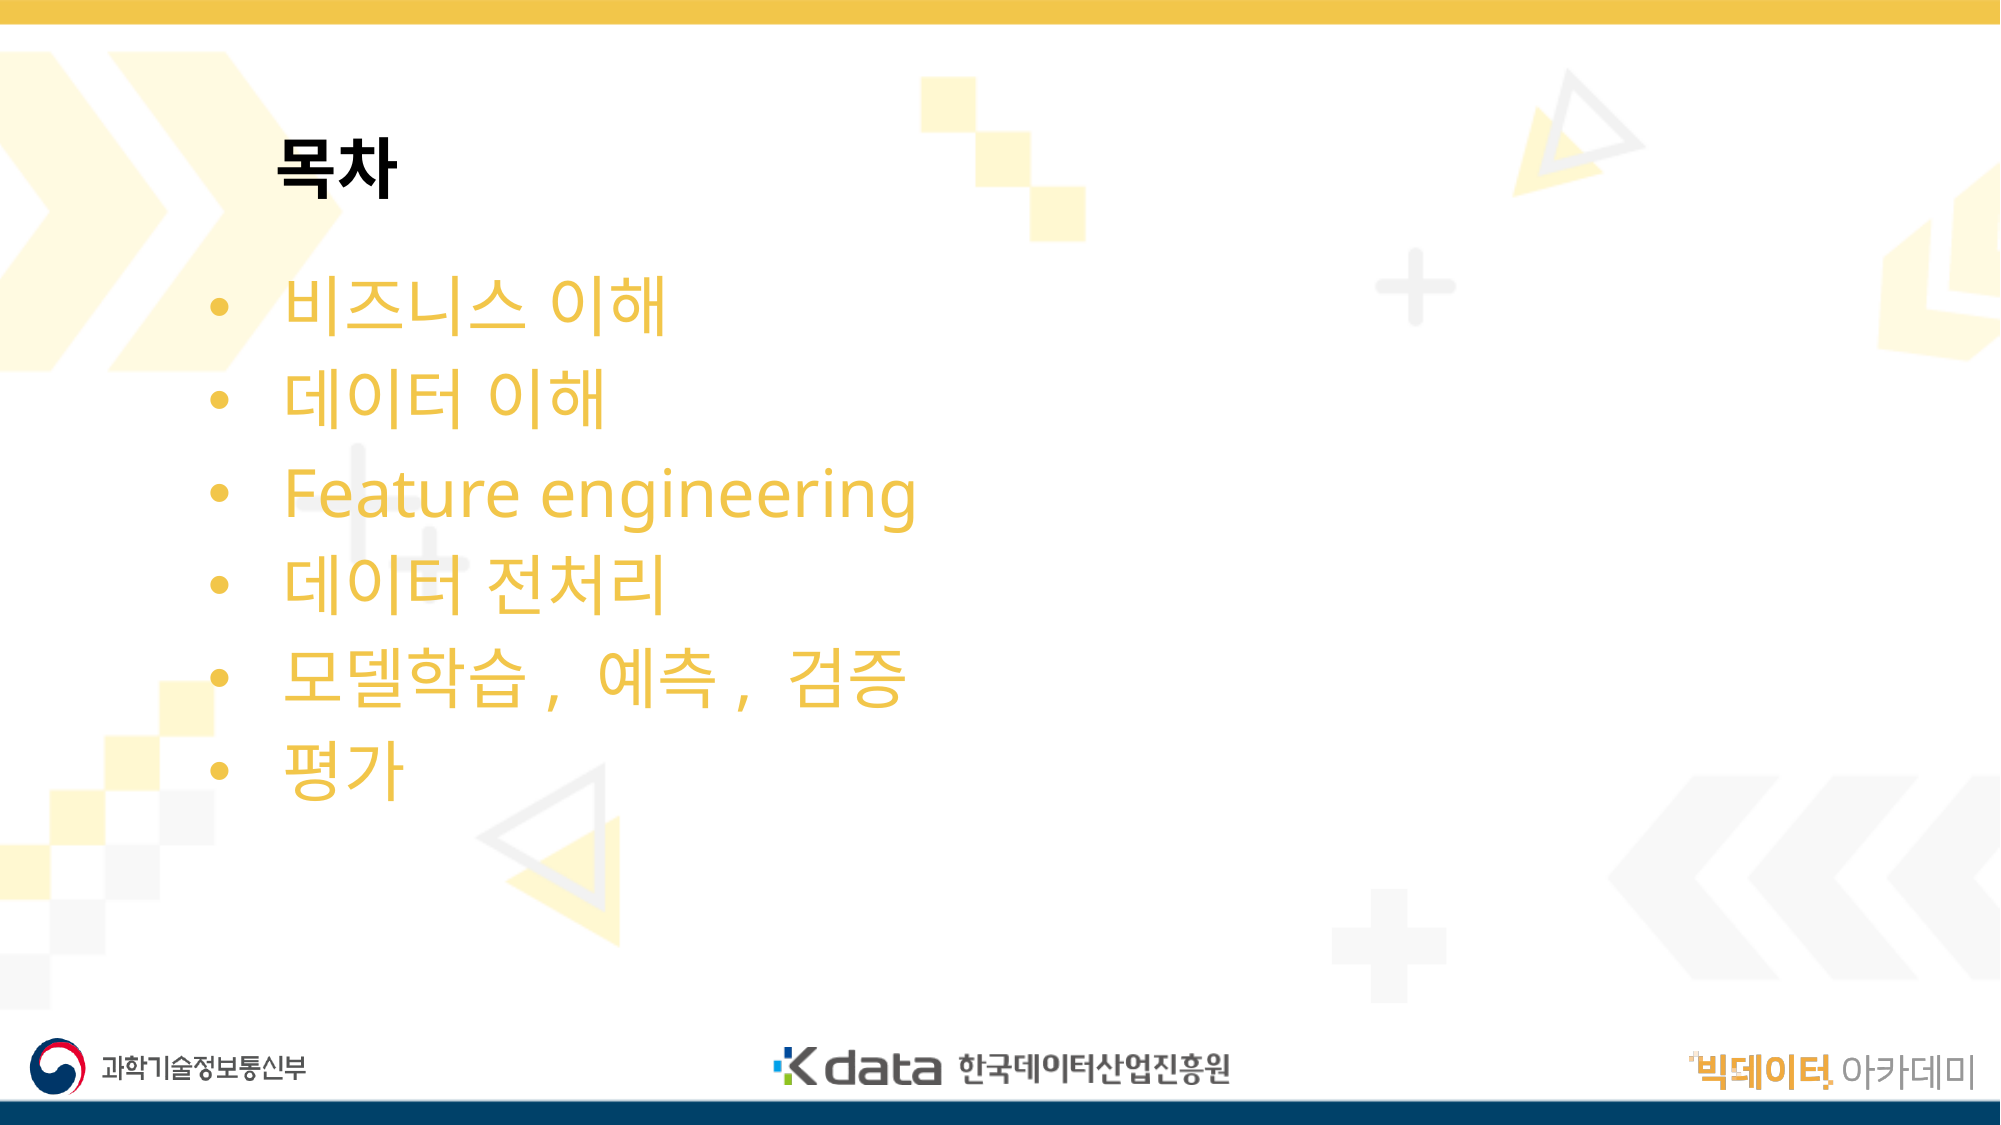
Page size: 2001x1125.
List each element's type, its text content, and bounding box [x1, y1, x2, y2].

text_box 목차 [260, 118, 414, 214]
subtitle 비즈니스 이해 데이터 이해 Feature engineering 데이터 전처리 모델학습, 예측, 검증 평가 [192, 266, 1693, 897]
picture [0, 0, 2000, 1125]
